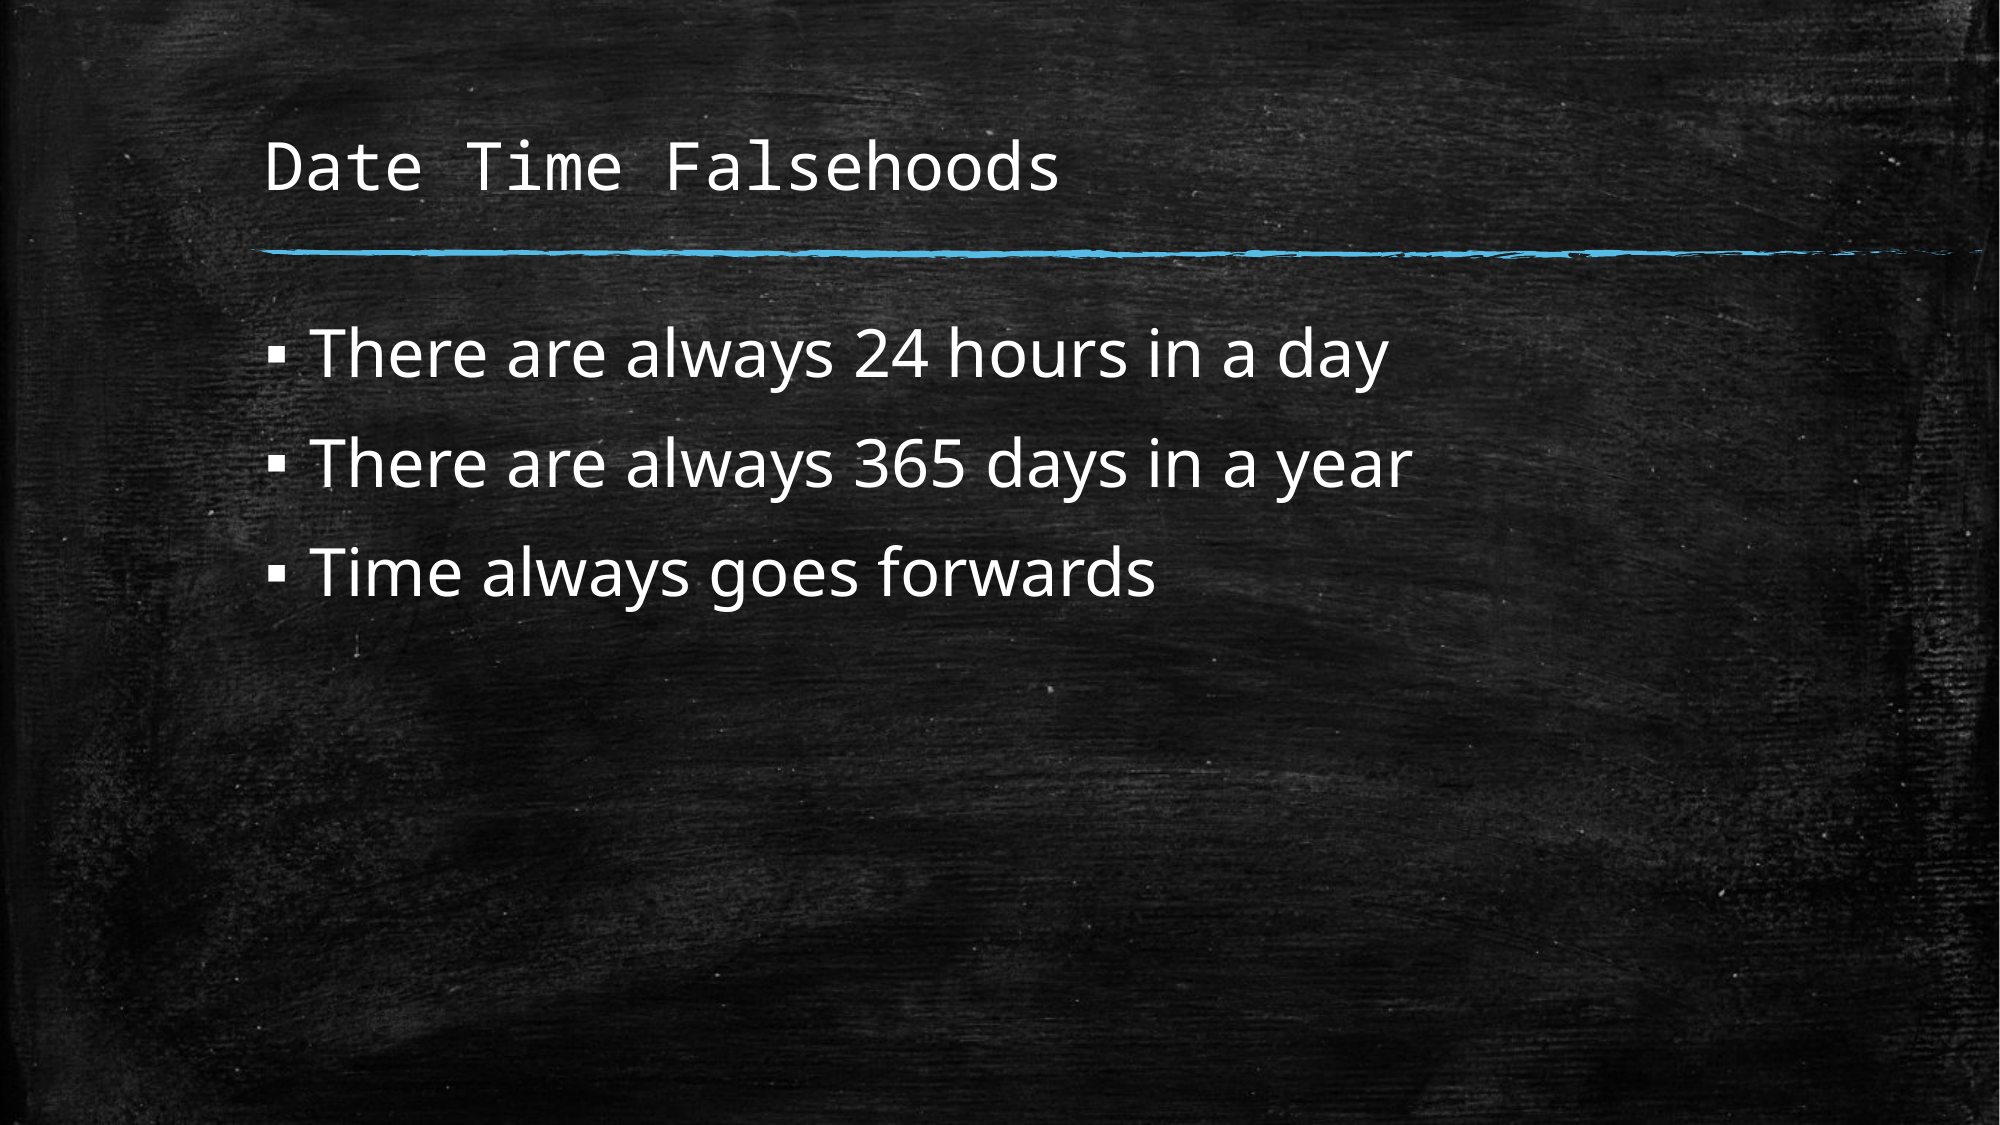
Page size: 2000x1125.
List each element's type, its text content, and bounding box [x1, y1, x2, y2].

list There are always 24 hours in a day There are always 365 days in a year Time always goes forwards [249, 312, 1750, 1013]
title Date Time Falsehoods [249, 45, 1750, 213]
